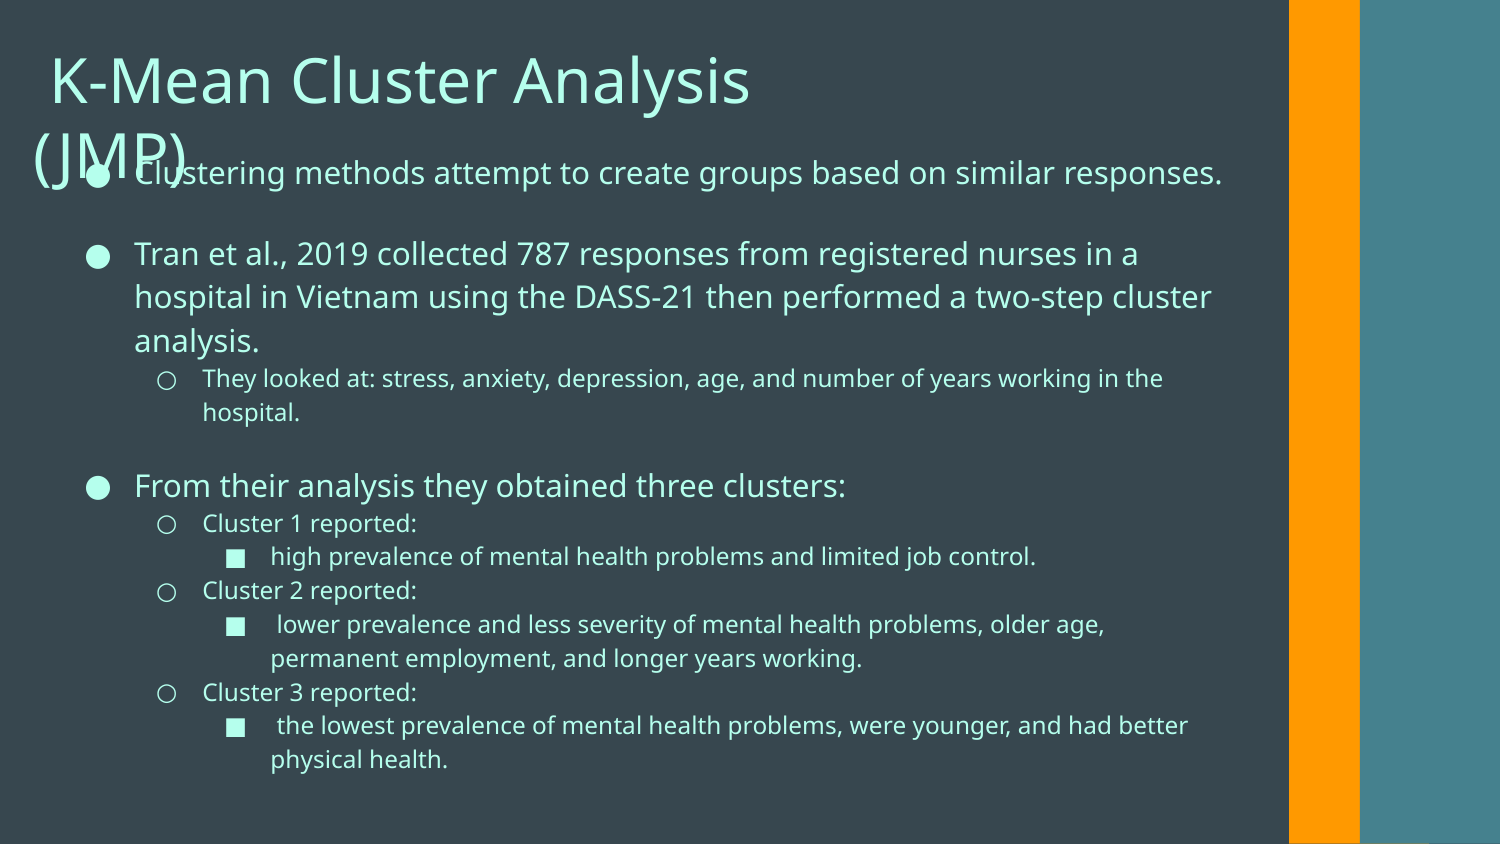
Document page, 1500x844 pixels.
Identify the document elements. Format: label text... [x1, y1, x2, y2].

list Clustering methods attempt to create groups based on similar responses. Tran et al., 2019 collected 787 responses from registered nurses in a hospital in Vietnam using the DASS-21 then performed a two-step cluster analysis. They looked at: stress, anxiety, depression, age, and number of years working in the hospital. From their analysis they obtained three clusters: Cluster 1 reported: high prevalence of mental health problems and limited job control. Cluster 2 reported: lower prevalence and less severity of mental health problems, older age, permanent employment, and longer years working. Cluster 3 reported: the lowest prevalence of mental health problems, were younger, and had better physical health. [51, 132, 1251, 811]
text_box [1359, 0, 1500, 844]
text_box [1289, 0, 1359, 844]
text_box K-Mean Cluster Analysis (JMP) [18, 26, 879, 207]
